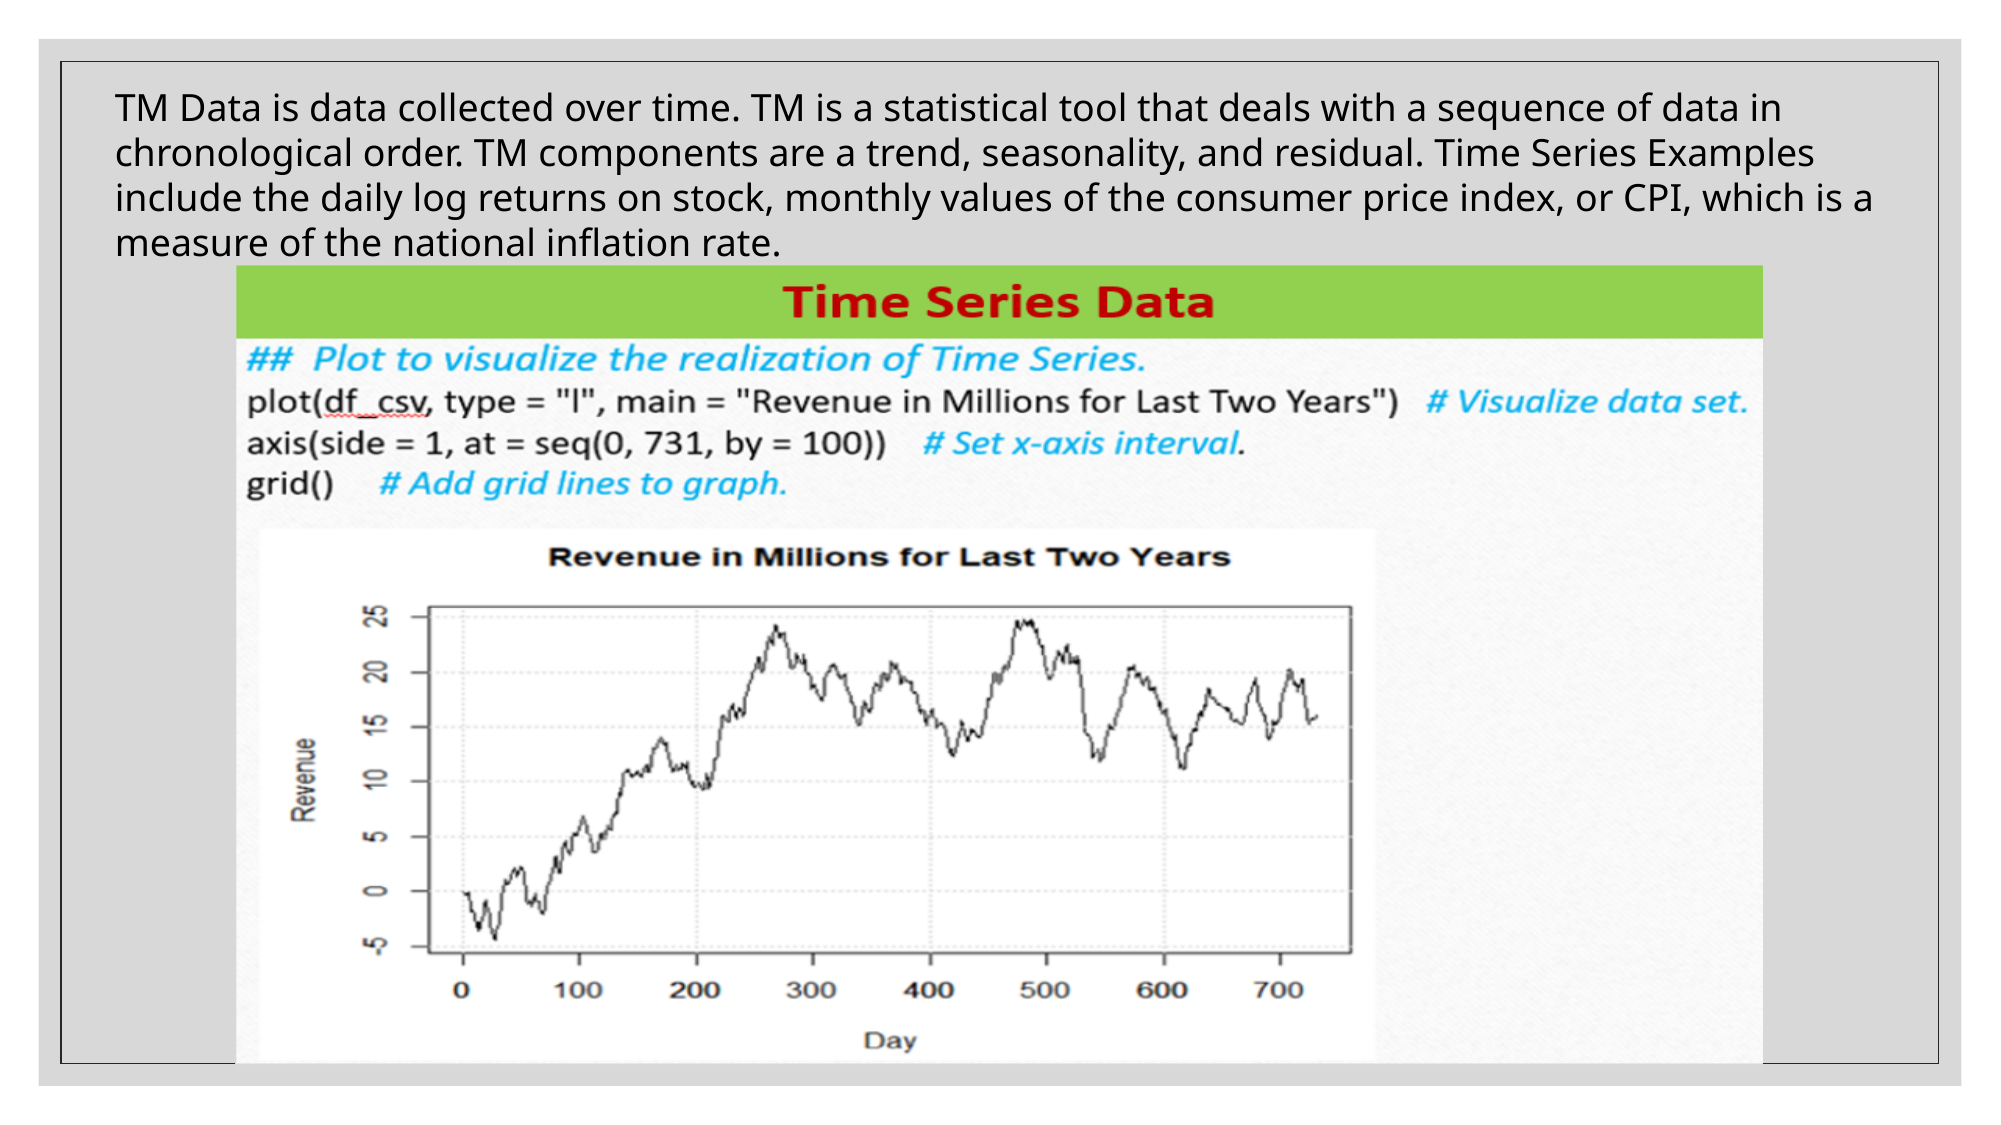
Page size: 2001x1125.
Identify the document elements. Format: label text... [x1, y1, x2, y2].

text_box TM Data is data collected over time. TM is a statistical tool that deals with a sequence of data in chronological order. TM components are a trend, seasonality, and residual. Time Series Examples include the daily log returns on stock, monthly values of the consumer price index, or CPI, which is a measure of the national inflation rate. [99, 76, 1929, 272]
picture [235, 263, 1763, 1071]
